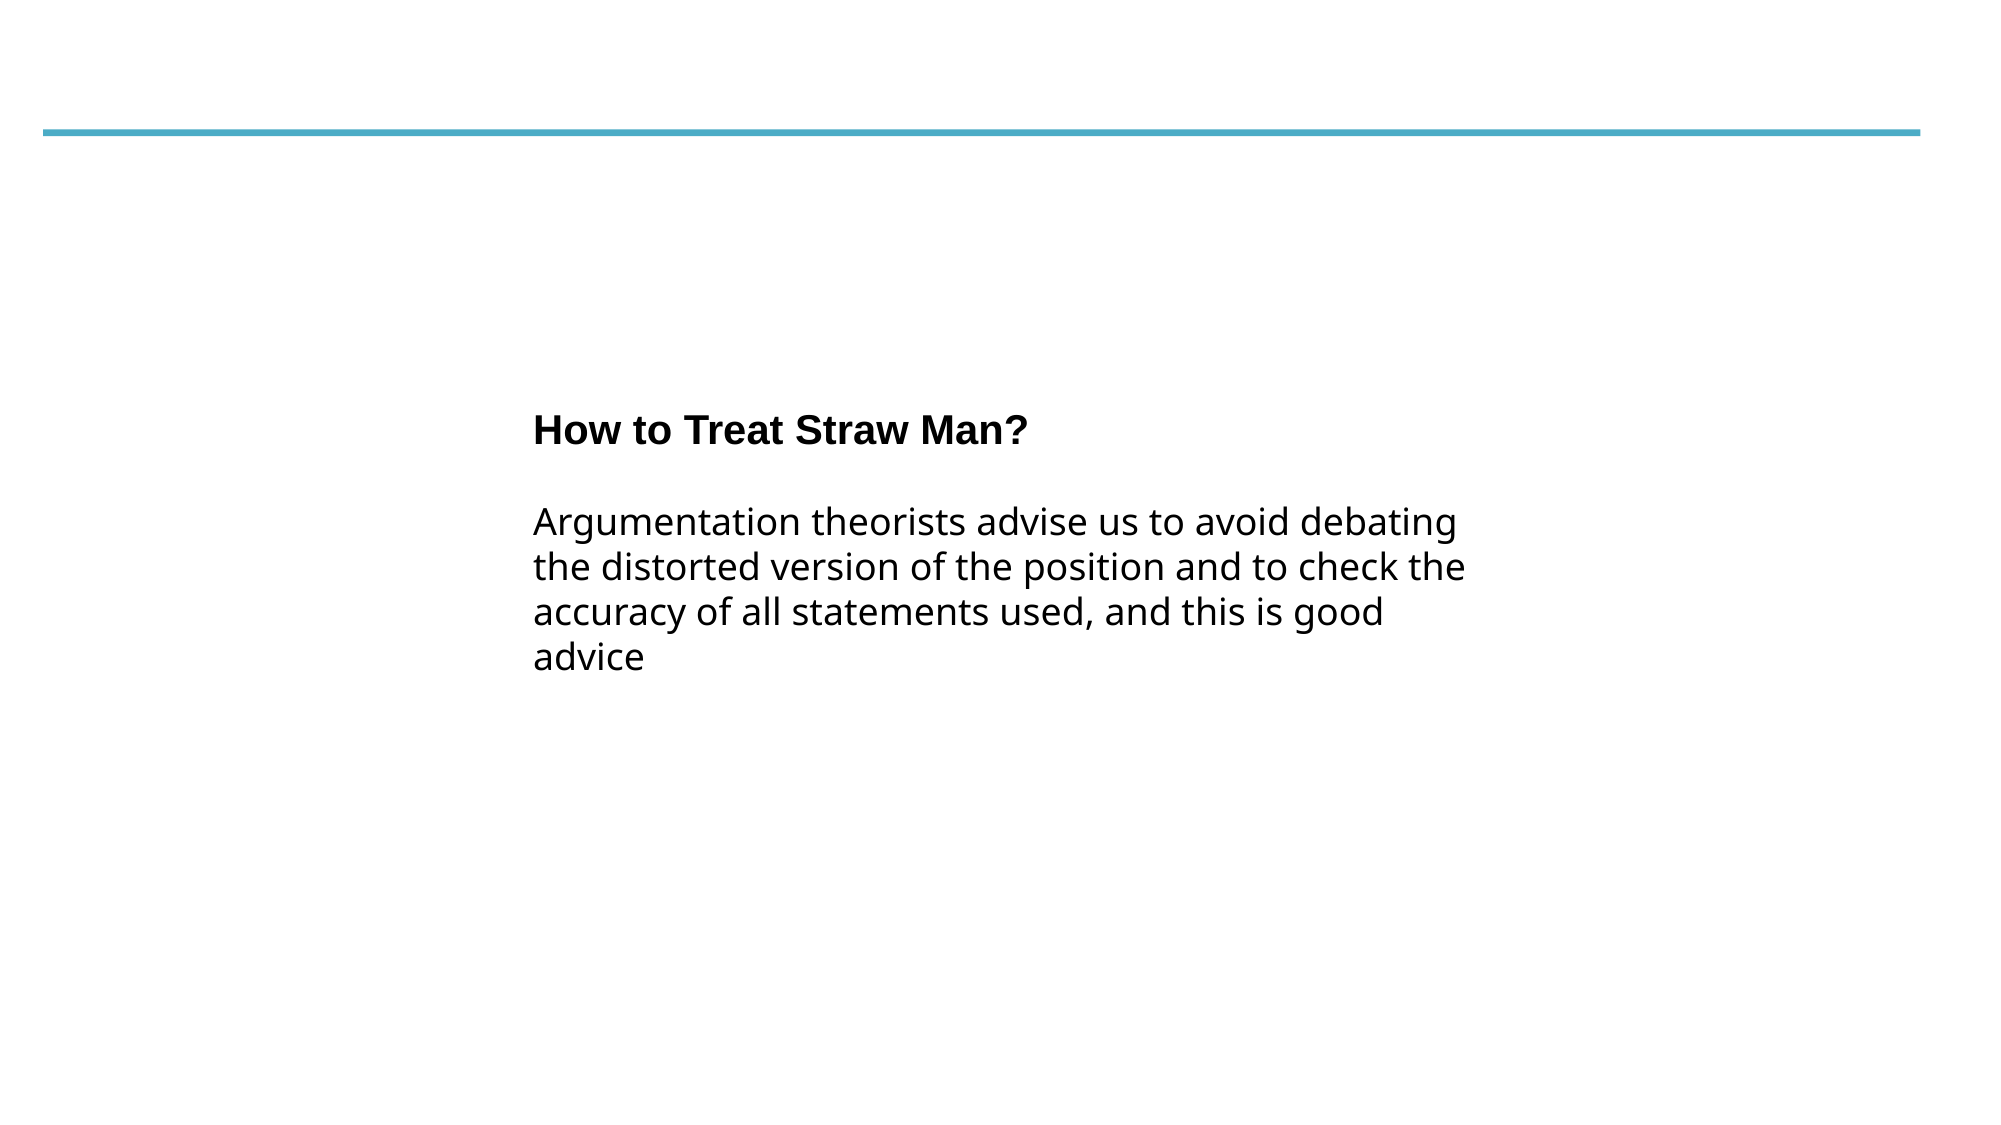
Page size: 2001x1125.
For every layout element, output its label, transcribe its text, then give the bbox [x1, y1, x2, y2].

text_box How to Treat Straw Man? Argumentation theorists advise us to avoid debating the distorted version of the position and to check the accuracy of all statements used, and this is good advice [518, 396, 1519, 641]
text_box [41, 127, 1922, 138]
